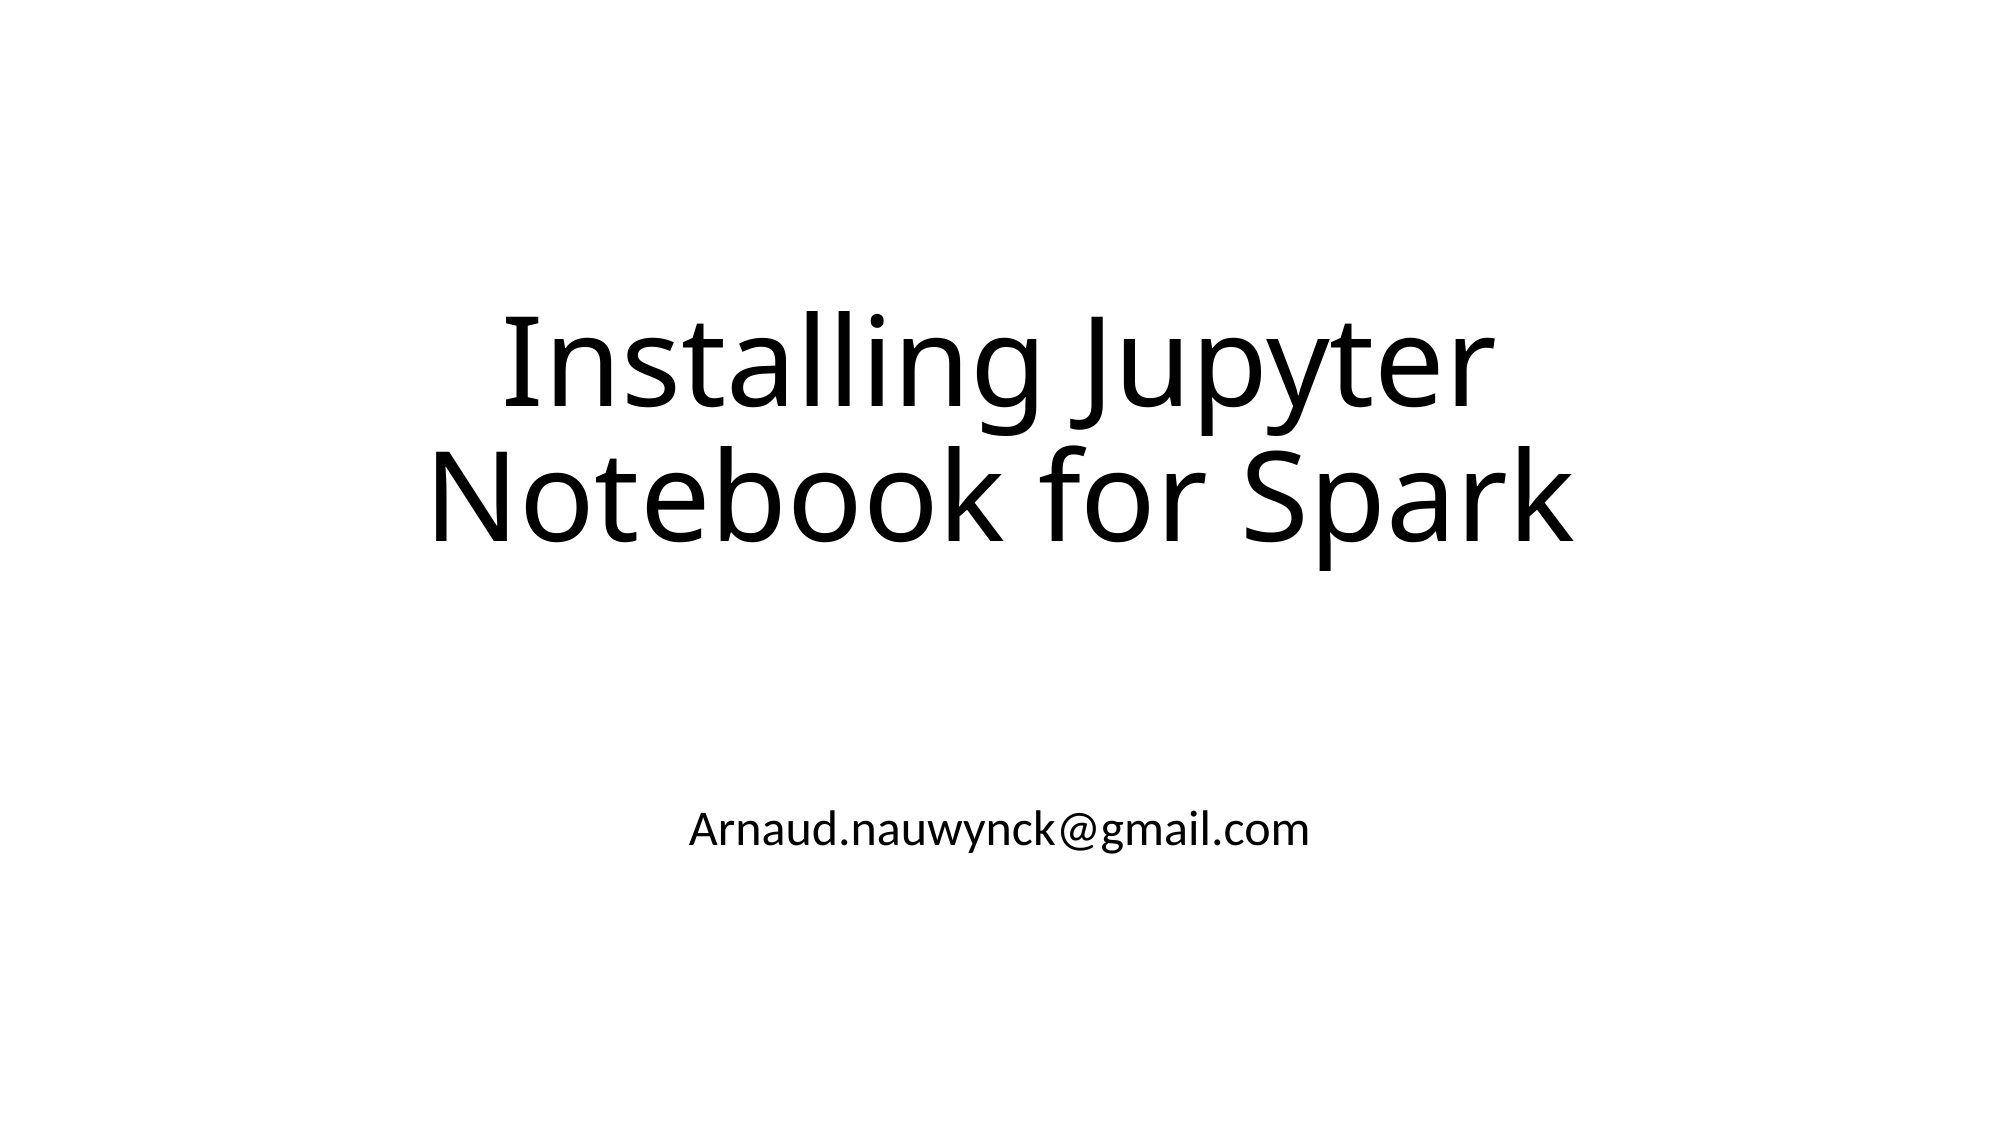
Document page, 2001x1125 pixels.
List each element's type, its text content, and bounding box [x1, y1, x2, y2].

subtitle Arnaud.nauwynck@gmail.com [249, 795, 1750, 1067]
title Installing Jupyter Notebook for Spark [249, 184, 1750, 576]
